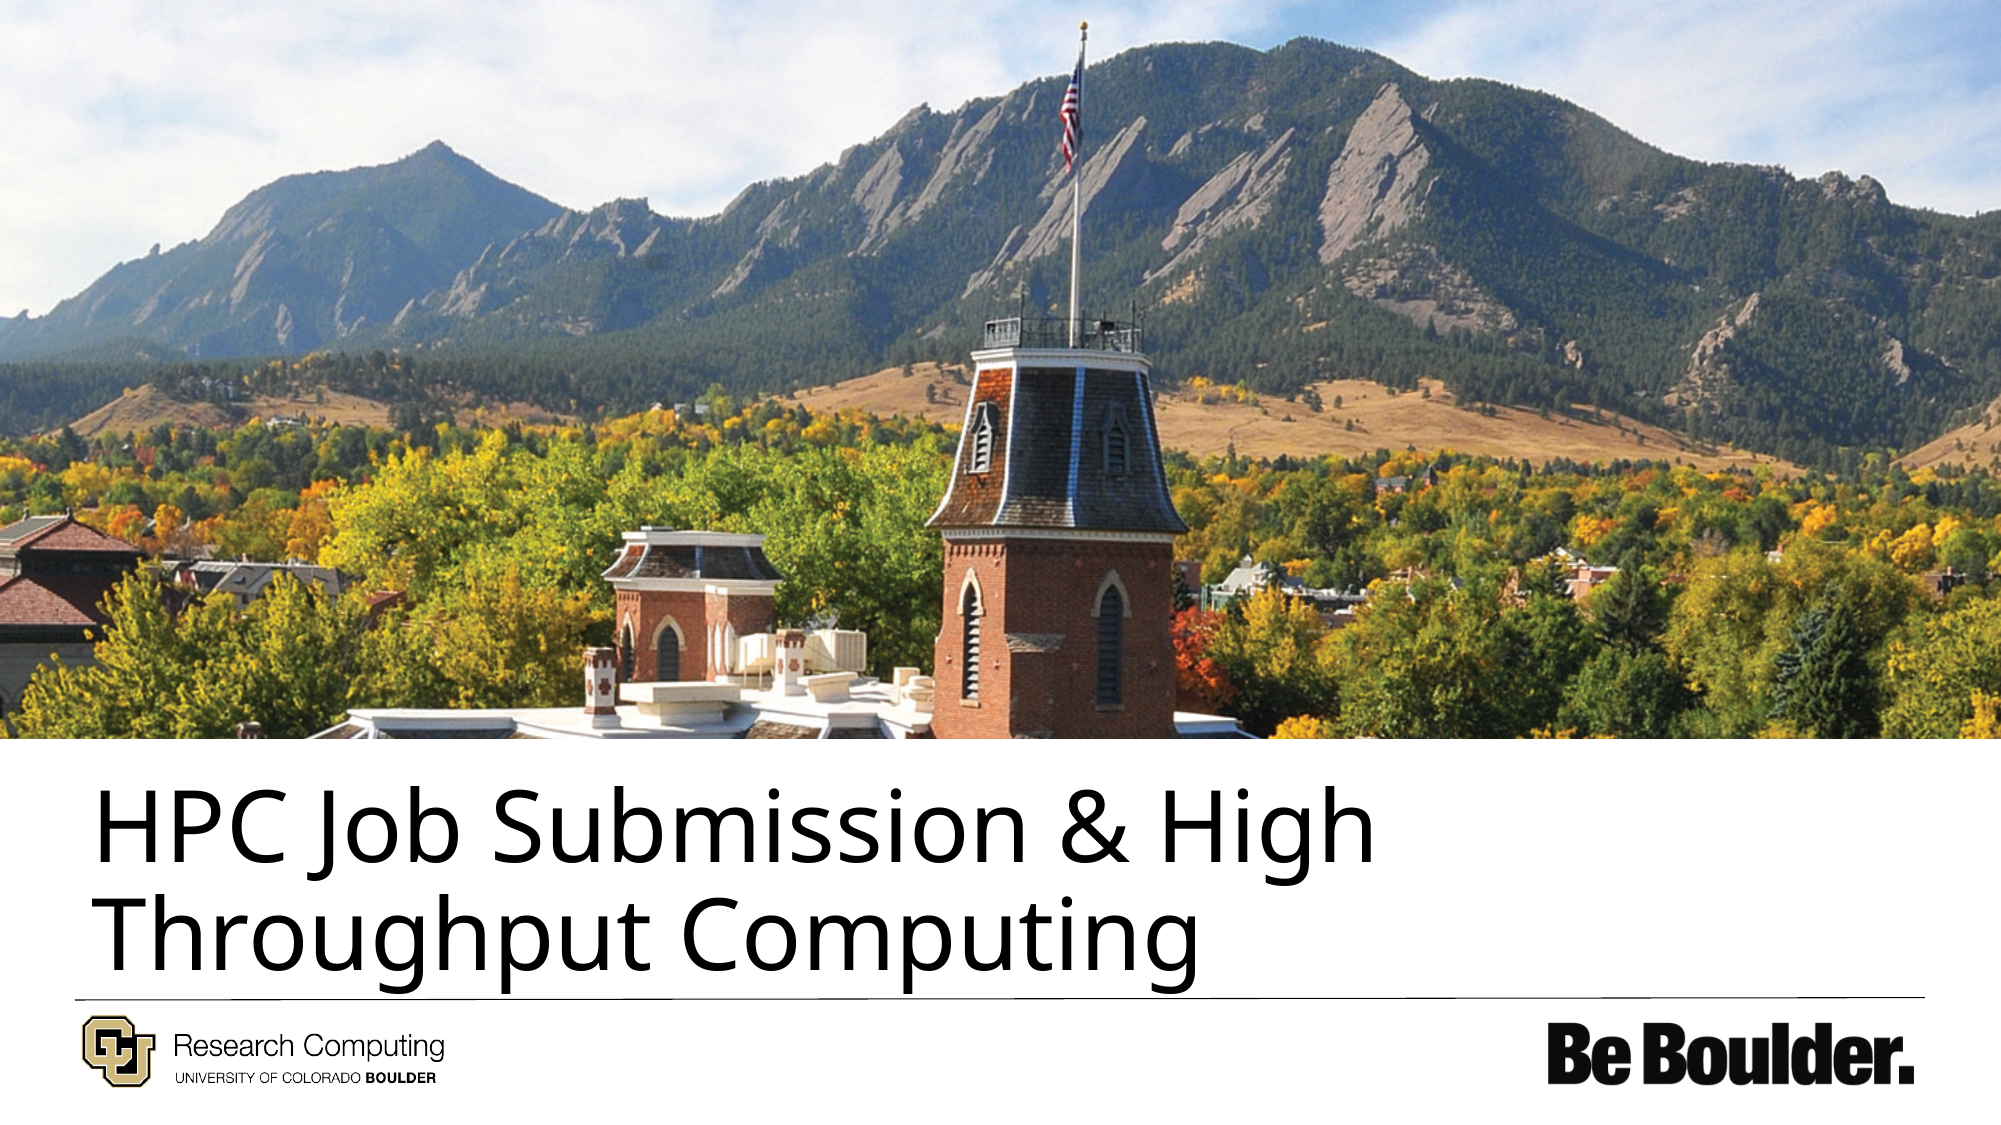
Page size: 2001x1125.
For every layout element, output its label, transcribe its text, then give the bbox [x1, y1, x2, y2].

picture [0, 0, 2001, 739]
picture [1524, 1015, 1938, 1088]
picture [81, 1015, 444, 1088]
title HPC Job Submission & High Throughput Computing [76, 746, 1931, 1000]
